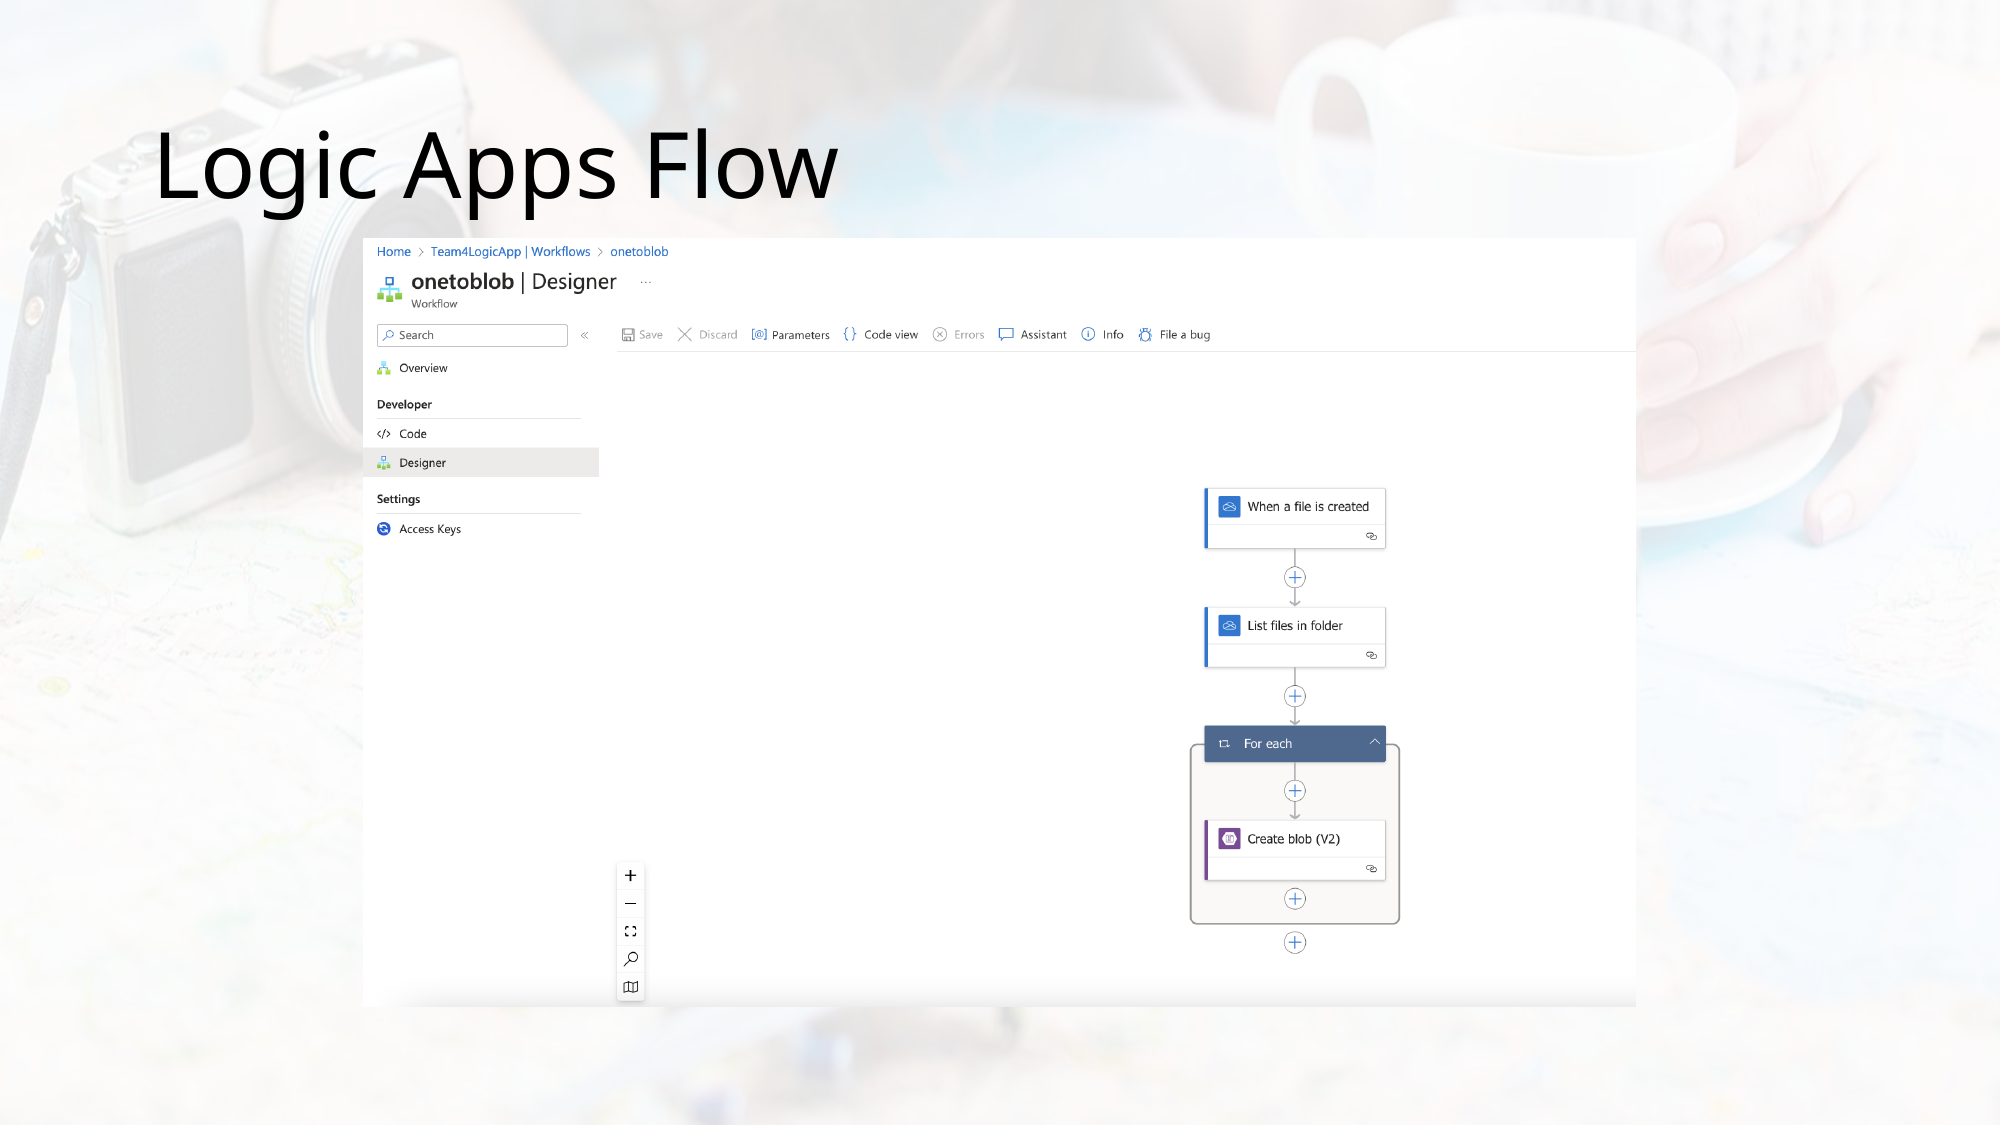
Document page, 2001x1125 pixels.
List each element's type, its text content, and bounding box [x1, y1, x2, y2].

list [363, 238, 1636, 1007]
title Logic Apps Flow [137, 59, 1863, 278]
